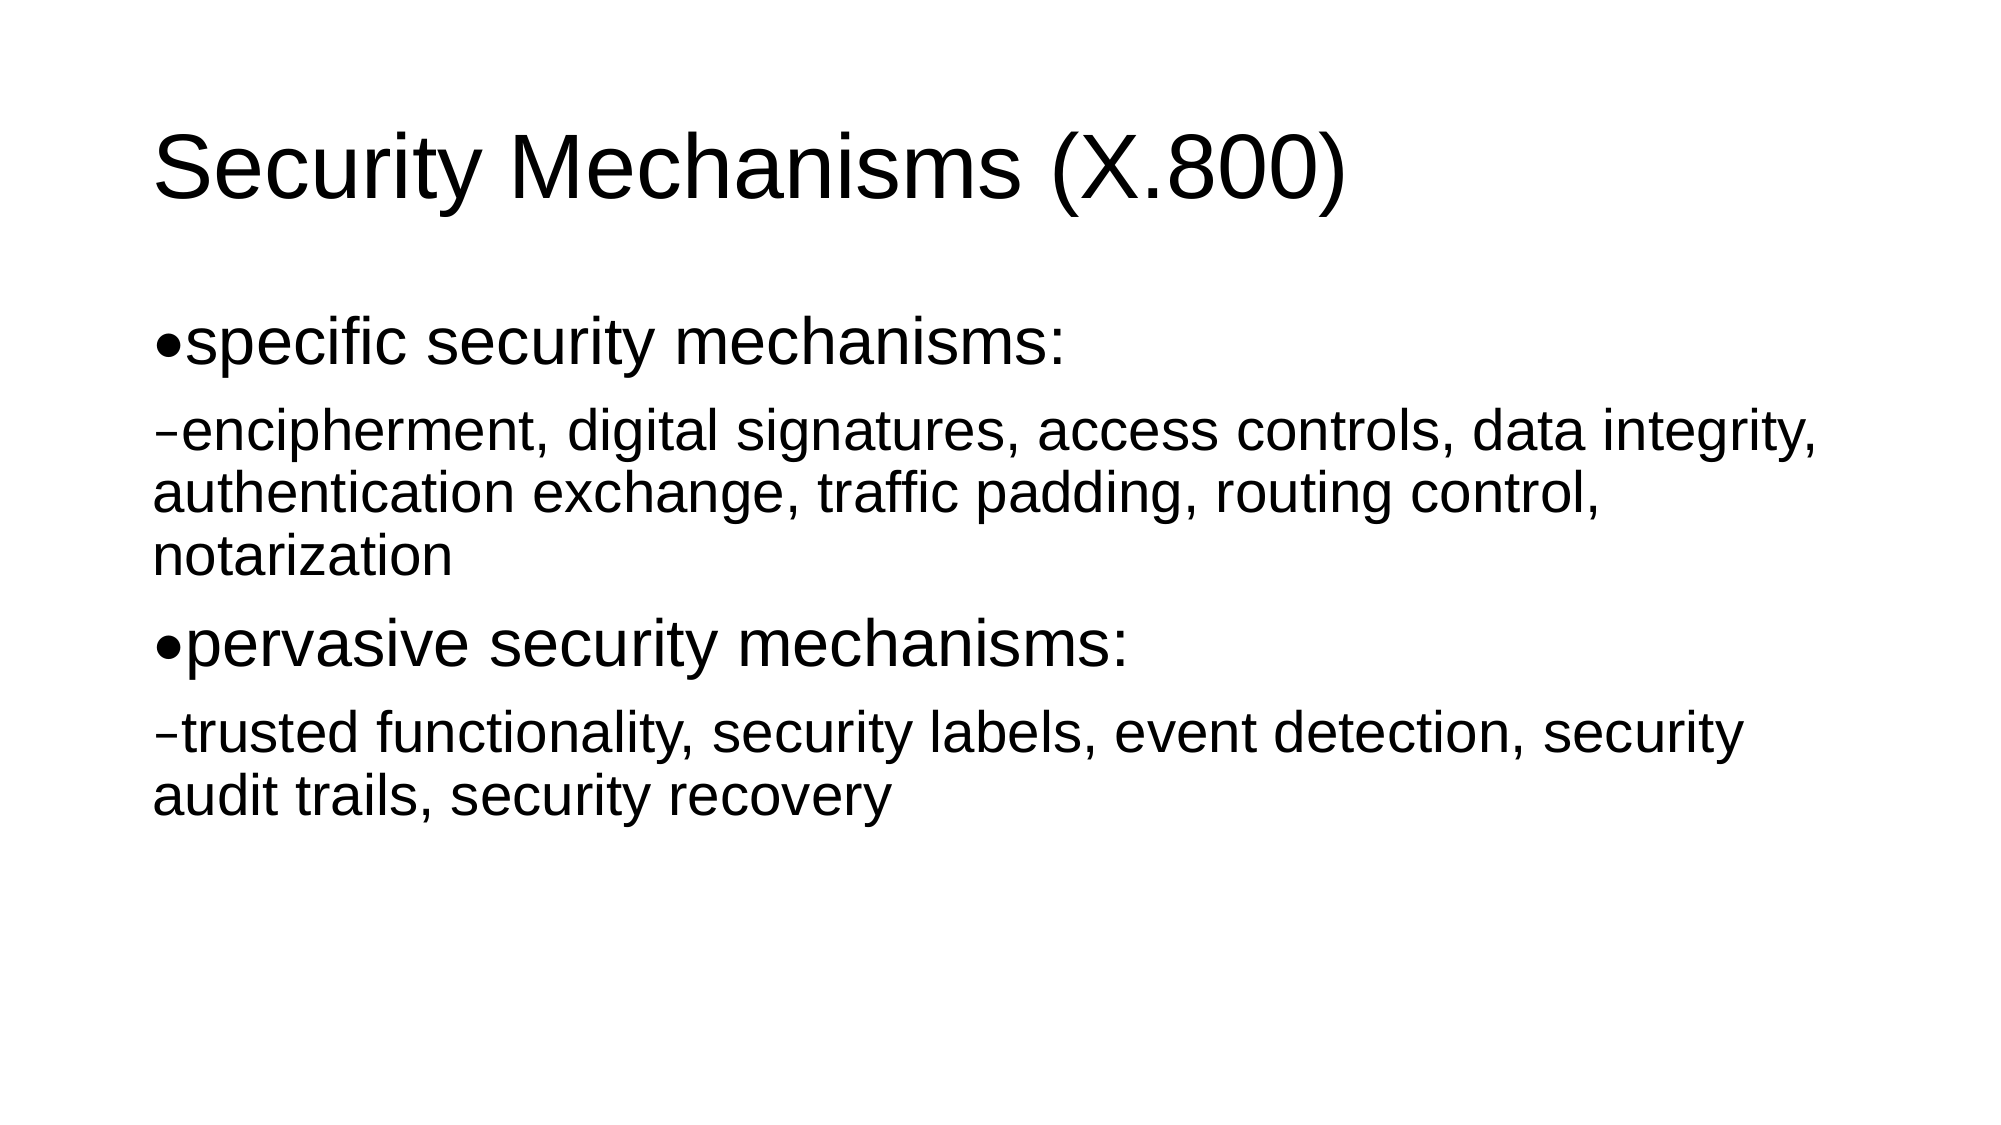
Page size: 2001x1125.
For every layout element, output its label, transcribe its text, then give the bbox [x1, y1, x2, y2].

list •specific security mechanisms: –encipherment, digital signatures, access controls, data integrity, authentication exchange, traffic padding, routing control, notarization •pervasive security mechanisms: –trusted functionality, security labels, event detection, security audit trails, security recovery [137, 299, 1863, 1014]
title Security Mechanisms (X.800) [137, 59, 1863, 278]
